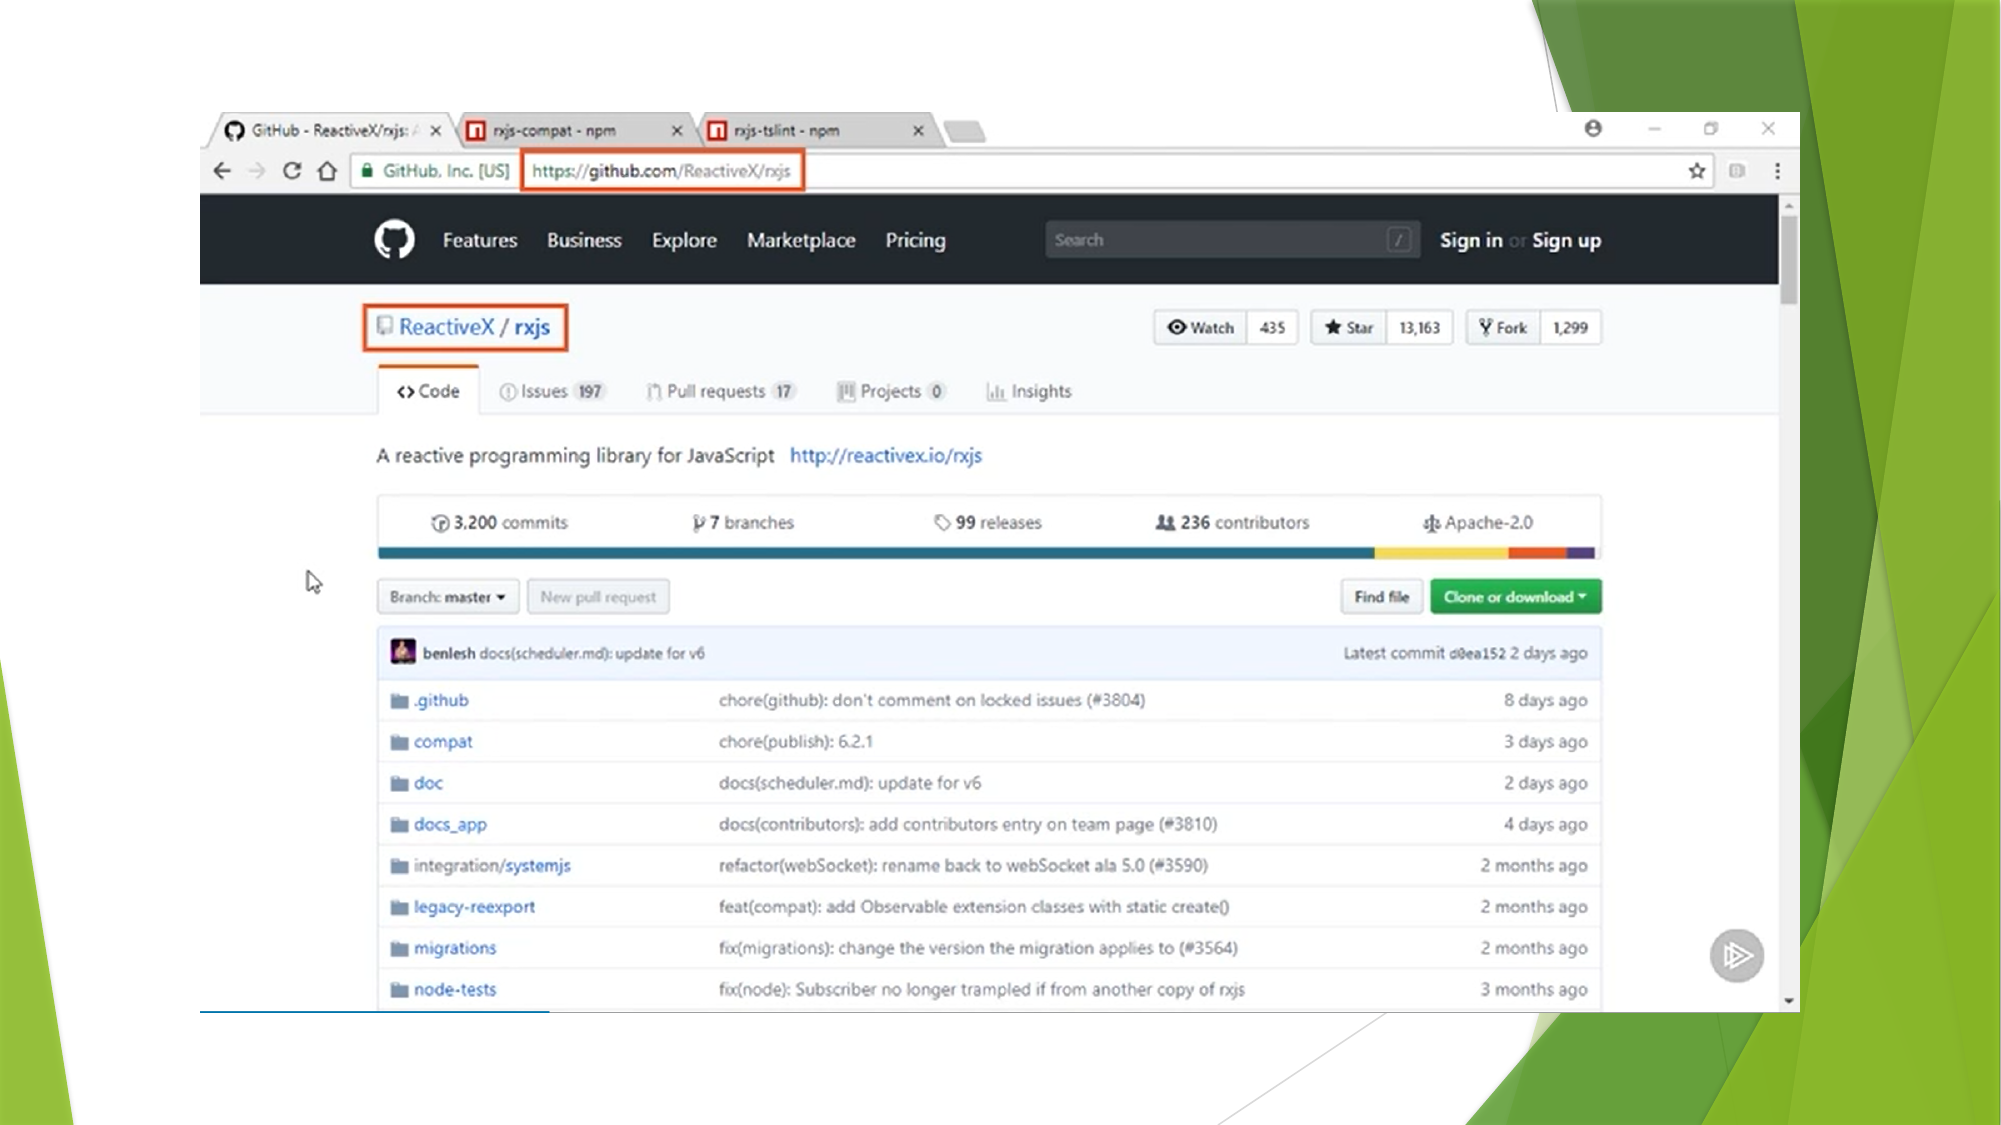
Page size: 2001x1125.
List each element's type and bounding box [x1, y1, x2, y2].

picture [199, 111, 1801, 1013]
